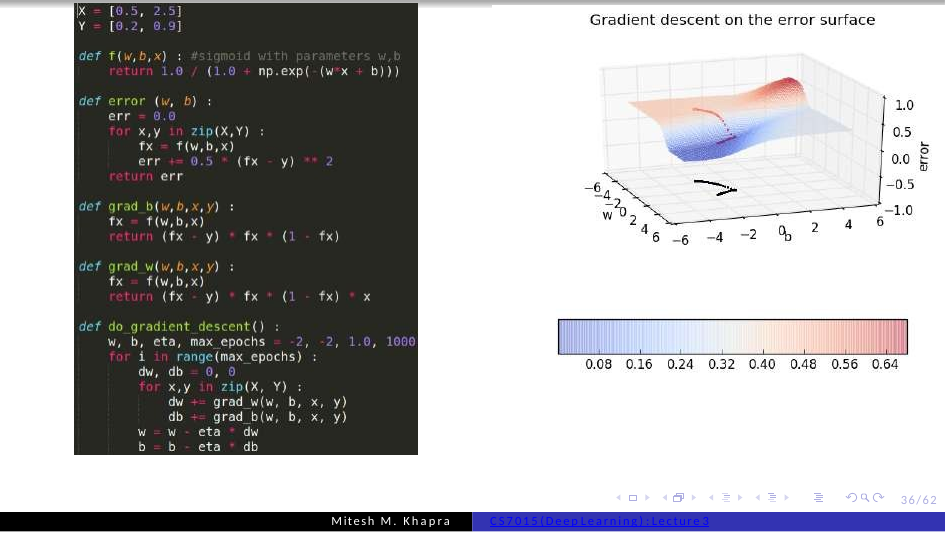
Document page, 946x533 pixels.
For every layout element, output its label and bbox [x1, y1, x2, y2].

text_box [898, 493, 941, 508]
text_box [0, 0, 946, 455]
text_box [0, 511, 946, 532]
